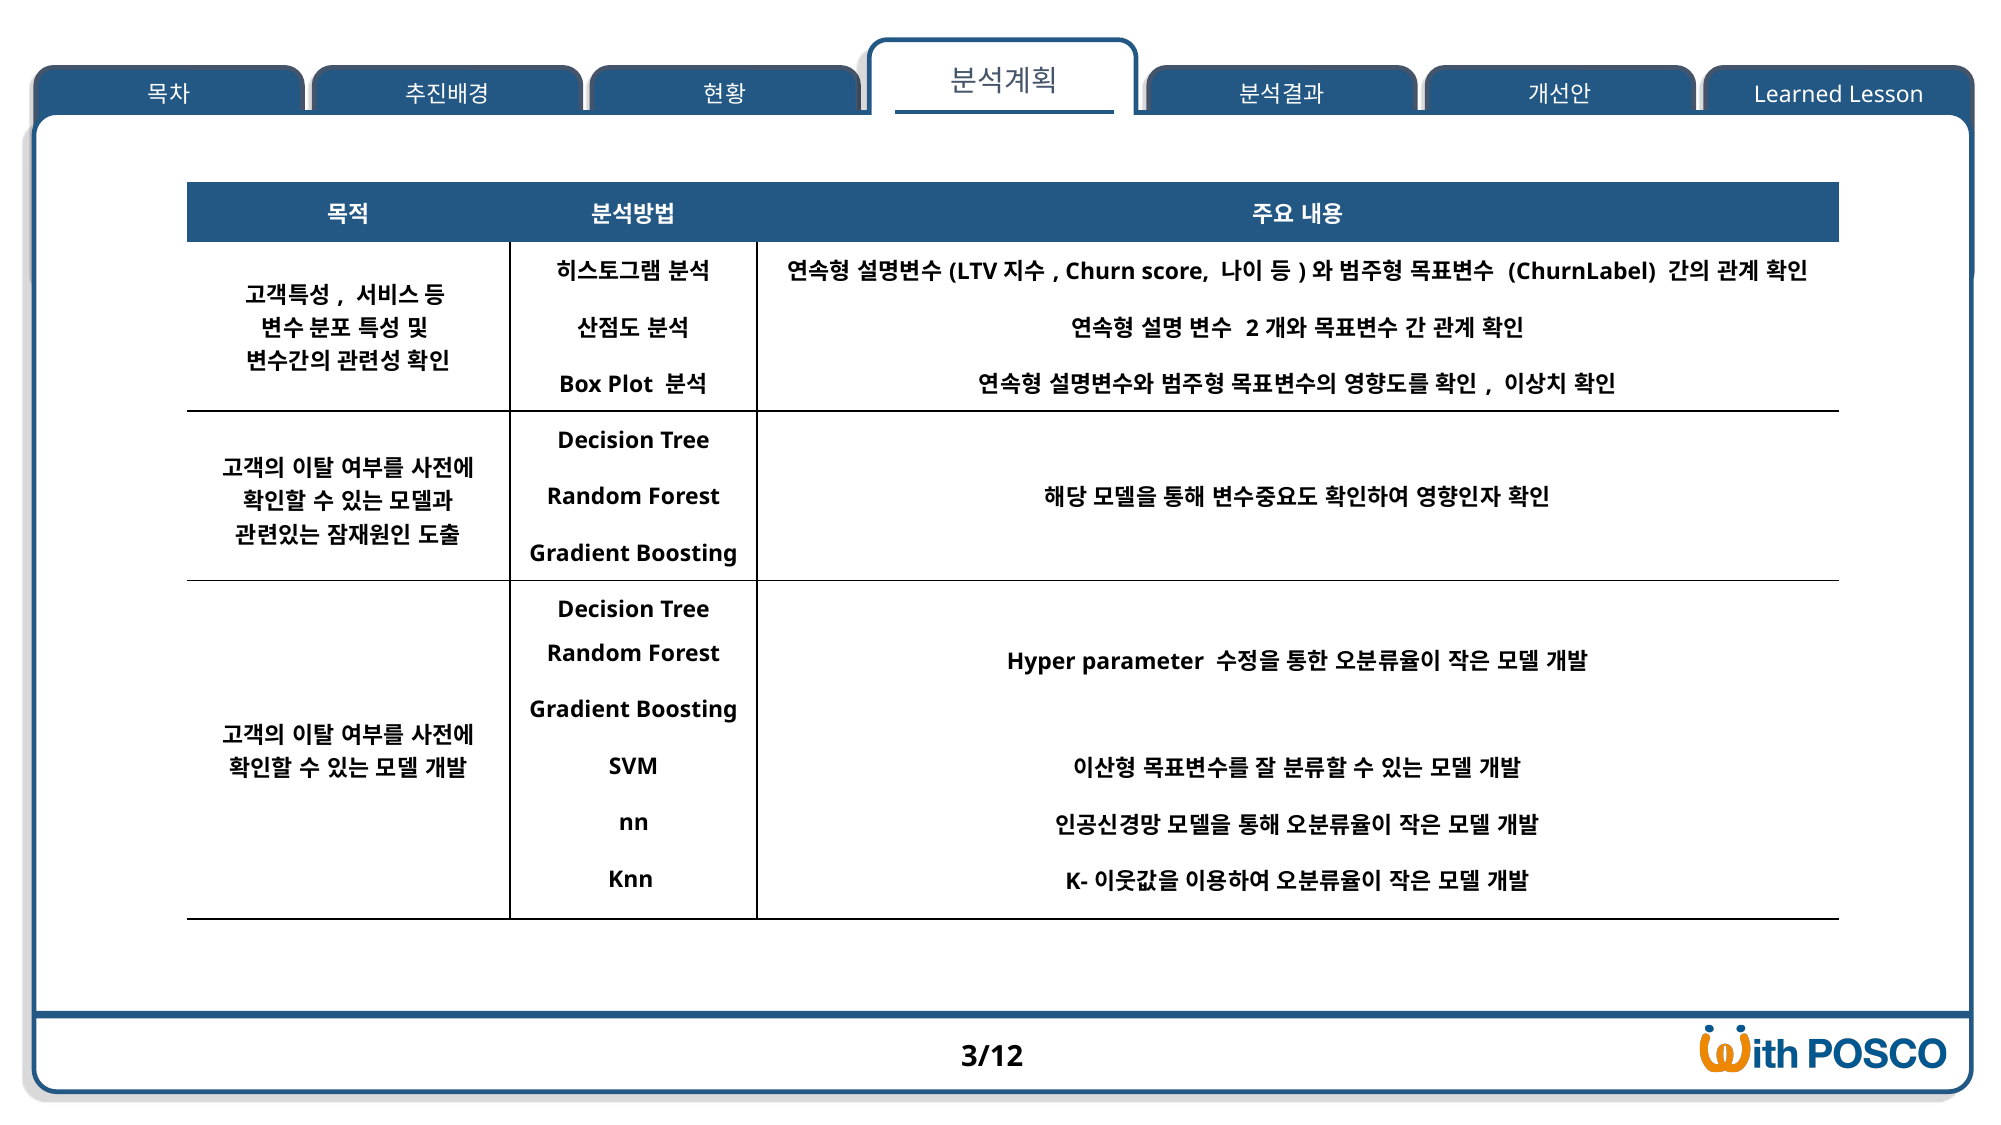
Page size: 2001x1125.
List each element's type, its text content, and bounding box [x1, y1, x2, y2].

table_cell 이산형 목표변수를 잘 분류할 수 있는 모델 개발 [758, 750, 1839, 806]
table_cell Hyper parameter 수정을 통한 오분류율이 작은 모델 개발 [758, 581, 1839, 750]
table_cell 고객의 이탈 여부를 사전에 확인할 수 있는 모델 개발 [187, 581, 509, 918]
table_cell 연속형 설명 변수 2개와 목표변수 간 관계 확인 [758, 298, 1839, 355]
table_cell Random Forest [511, 637, 756, 693]
table_cell 연속형 설명변수(LTV지수, Churn score, 나이 등)와 범주형 목표변수 (ChurnLabel) 간의 관계 확인 [758, 242, 1839, 298]
table_cell 해당 모델을 통해 변수중요도 확인하여 영향인자 확인 [758, 412, 1839, 580]
table_header 목적 [187, 182, 510, 242]
table_cell Knn [511, 863, 756, 918]
table_cell Box Plot 분석 [511, 355, 756, 410]
table_cell 인공신경망 모델을 통해 오분류율이 작은 모델 개발 [758, 806, 1839, 863]
picture [1698, 1023, 1948, 1074]
table_cell K-이웃값을 이용하여 오분류율이 작은 모델 개발 [758, 863, 1839, 918]
table_cell Gradient Boosting [511, 693, 756, 750]
text_box Learned Lesson [1704, 66, 1974, 275]
table_header 주요 내용 [757, 182, 1839, 242]
table_cell Decision Tree [511, 412, 756, 468]
table_cell 히스토그램 분석 [511, 242, 756, 298]
text_box [32, 38, 1973, 1093]
table_cell Random Forest [511, 468, 756, 524]
table_cell SVM [511, 750, 756, 806]
text_box [34, 1010, 1973, 1019]
text_box 분석결과 [1147, 66, 1417, 111]
table_cell 연속형 설명변수와 범주형 목표변수의 영향도를 확인, 이상치 확인 [758, 355, 1839, 410]
table_cell Gradient Boosting [511, 524, 756, 580]
text_box 추진배경 [313, 66, 582, 111]
text_box 3/12 [946, 1029, 1277, 1080]
text_box 목차 [34, 66, 304, 124]
table_cell 산점도 분석 [511, 298, 756, 355]
table_cell 고객특성, 서비스 등 변수 분포 특성 및 변수간의 관련성 확인 [187, 242, 509, 410]
text_box 현황 [590, 66, 857, 111]
table_cell 고객의 이탈 여부를 사전에 확인할 수 있는 모델과 관련있는 잠재원인 도출 [187, 412, 509, 580]
text_box 개선안 [1426, 66, 1695, 111]
text_box 분석계획 [886, 54, 1123, 105]
table_header 분석방법 [510, 182, 757, 242]
table_cell Decision Tree [511, 581, 756, 637]
table_cell nn [511, 806, 756, 863]
